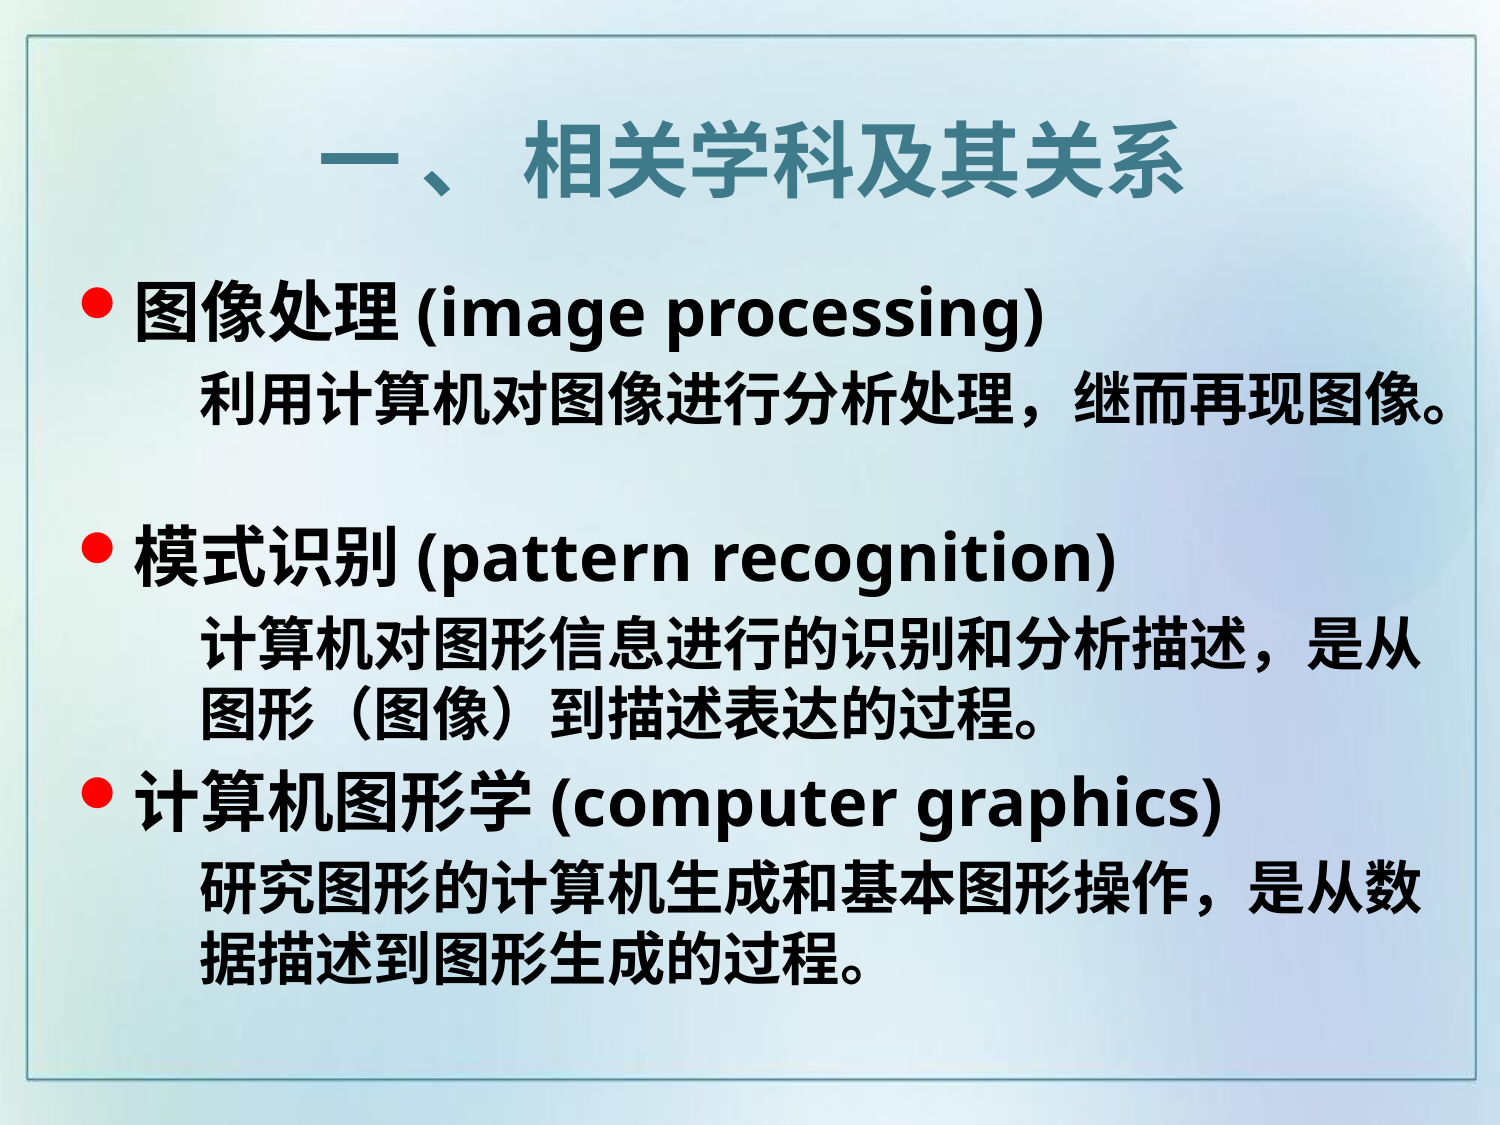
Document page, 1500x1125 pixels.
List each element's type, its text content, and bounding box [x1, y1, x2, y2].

list 图像处理(image processing) 利用计算机对图像进行分析处理，继而再现图像。 模式识别(pattern recognition) 计算机对图形信息进行的识别和分析描述，是从图形（图像）到描述表达的过程。 计算机图形学(computer graphics) 研究图形的计算机生成和基本图形操作，是从数据描述到图形生成的过程。 [62, 262, 1450, 1000]
picture [0, 0, 1500, 1125]
title 一 、 相关学科及其关系 [53, 46, 1455, 250]
